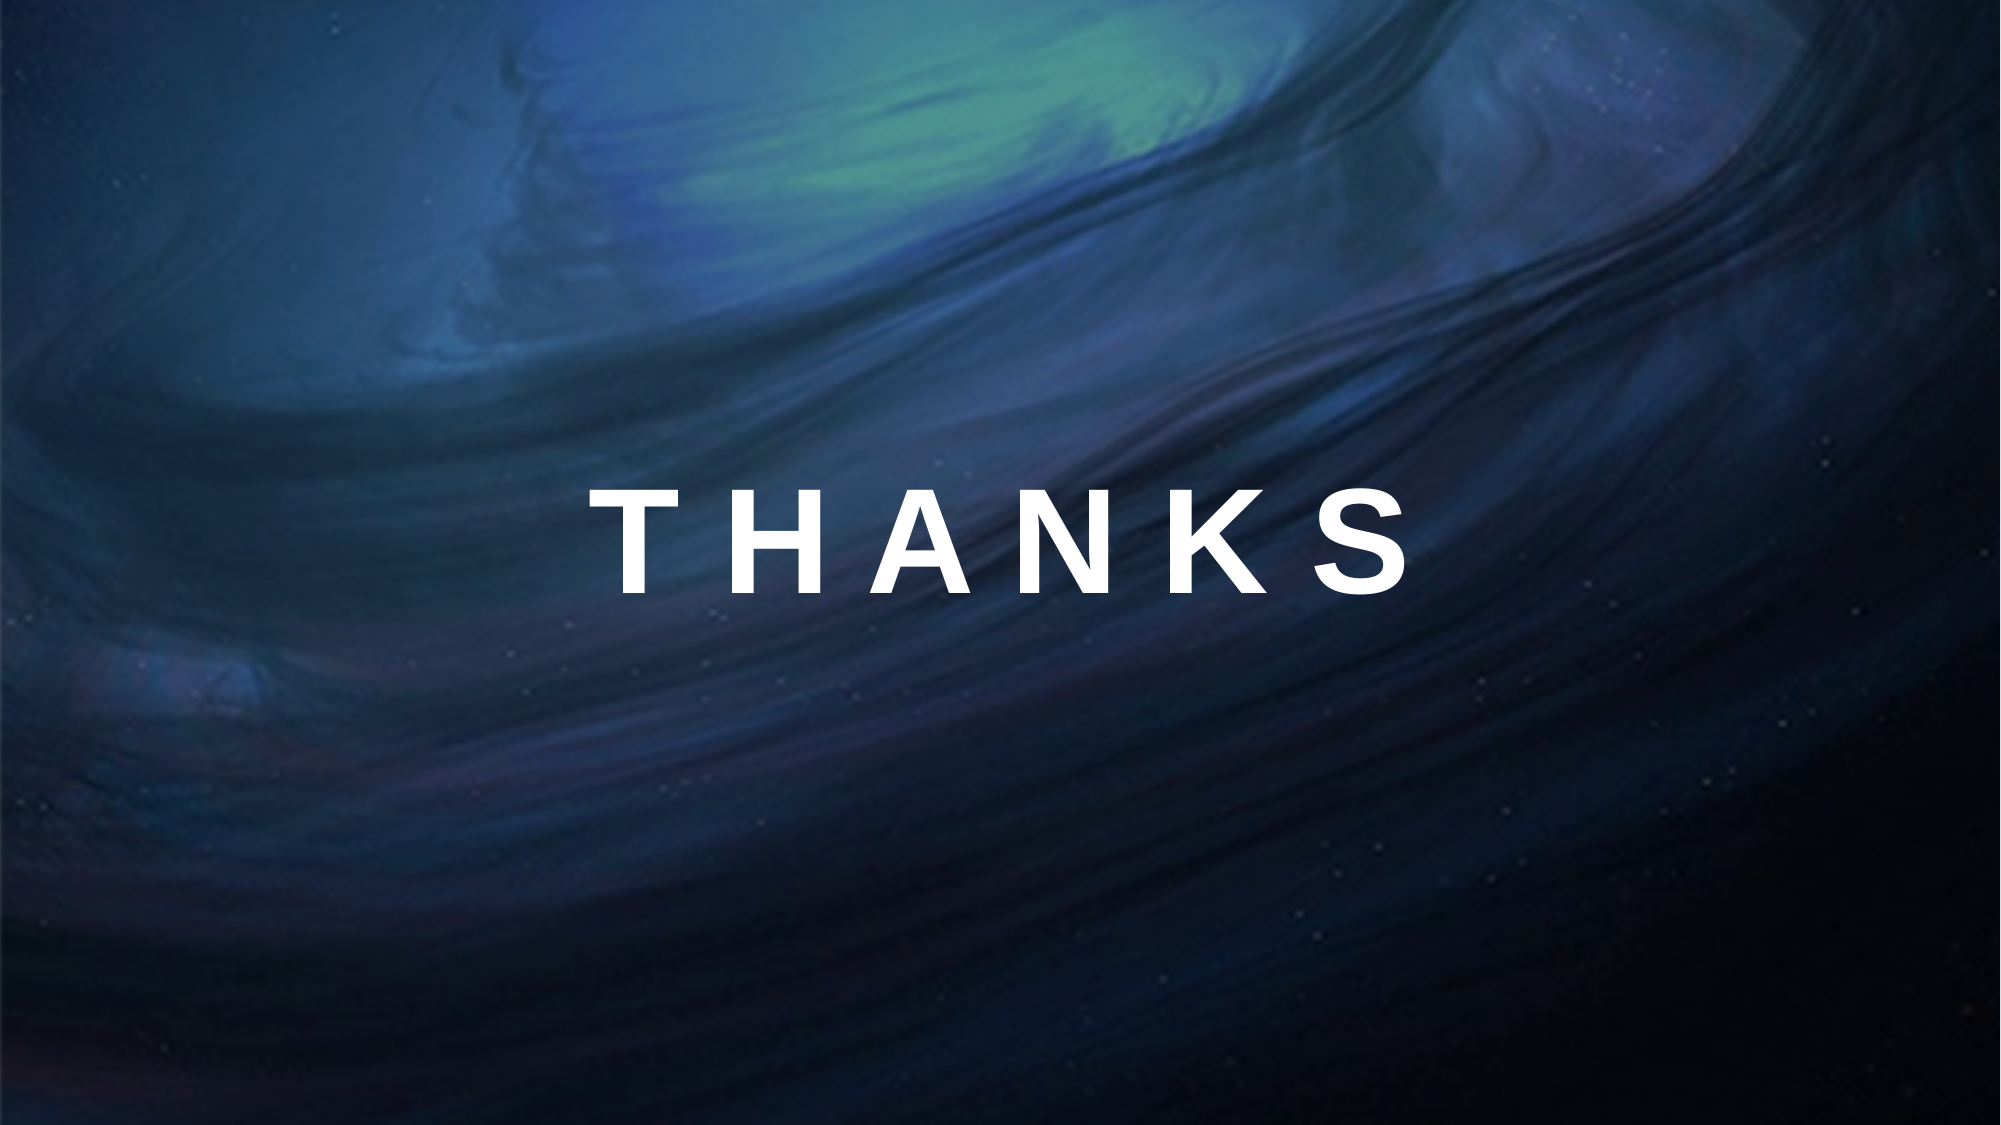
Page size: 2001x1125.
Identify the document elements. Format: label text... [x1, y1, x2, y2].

picture [0, 0, 2001, 1125]
title T H A N K S [495, 412, 1505, 677]
